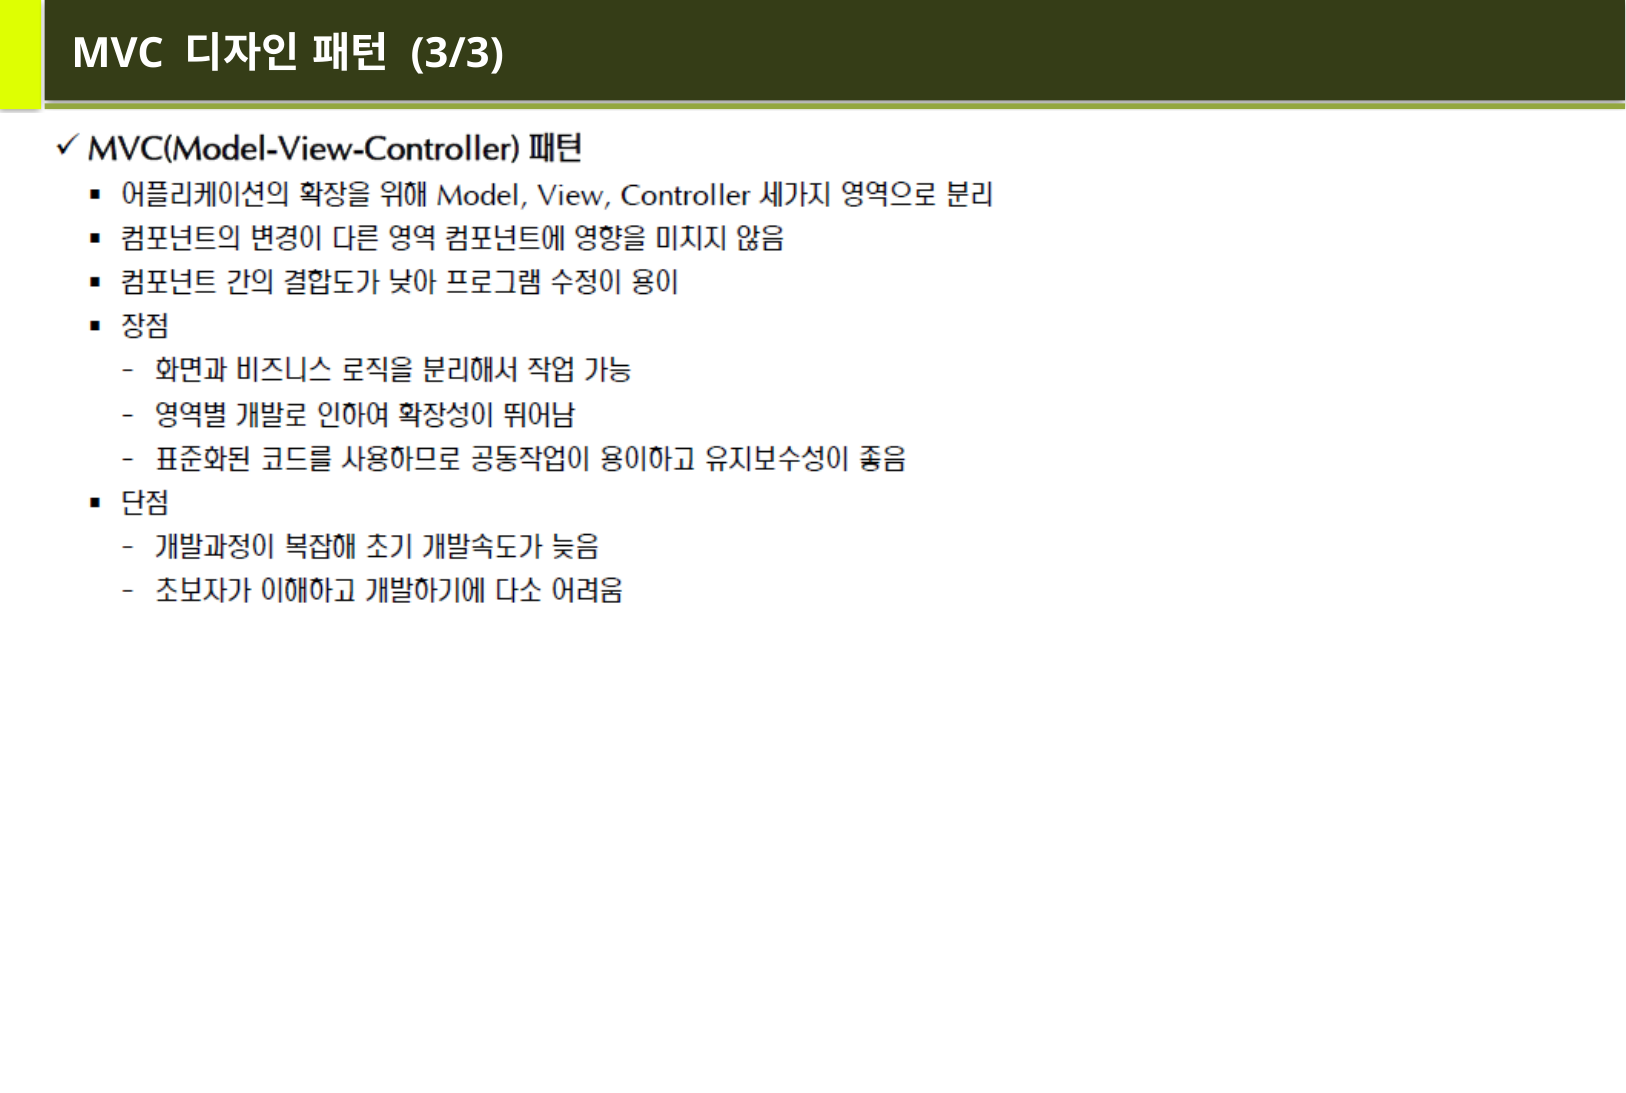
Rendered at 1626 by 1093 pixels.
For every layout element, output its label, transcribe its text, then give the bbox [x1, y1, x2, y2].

title MVC 디자인 패턴 (3/3) [56, 0, 1604, 103]
picture [0, 113, 1625, 617]
